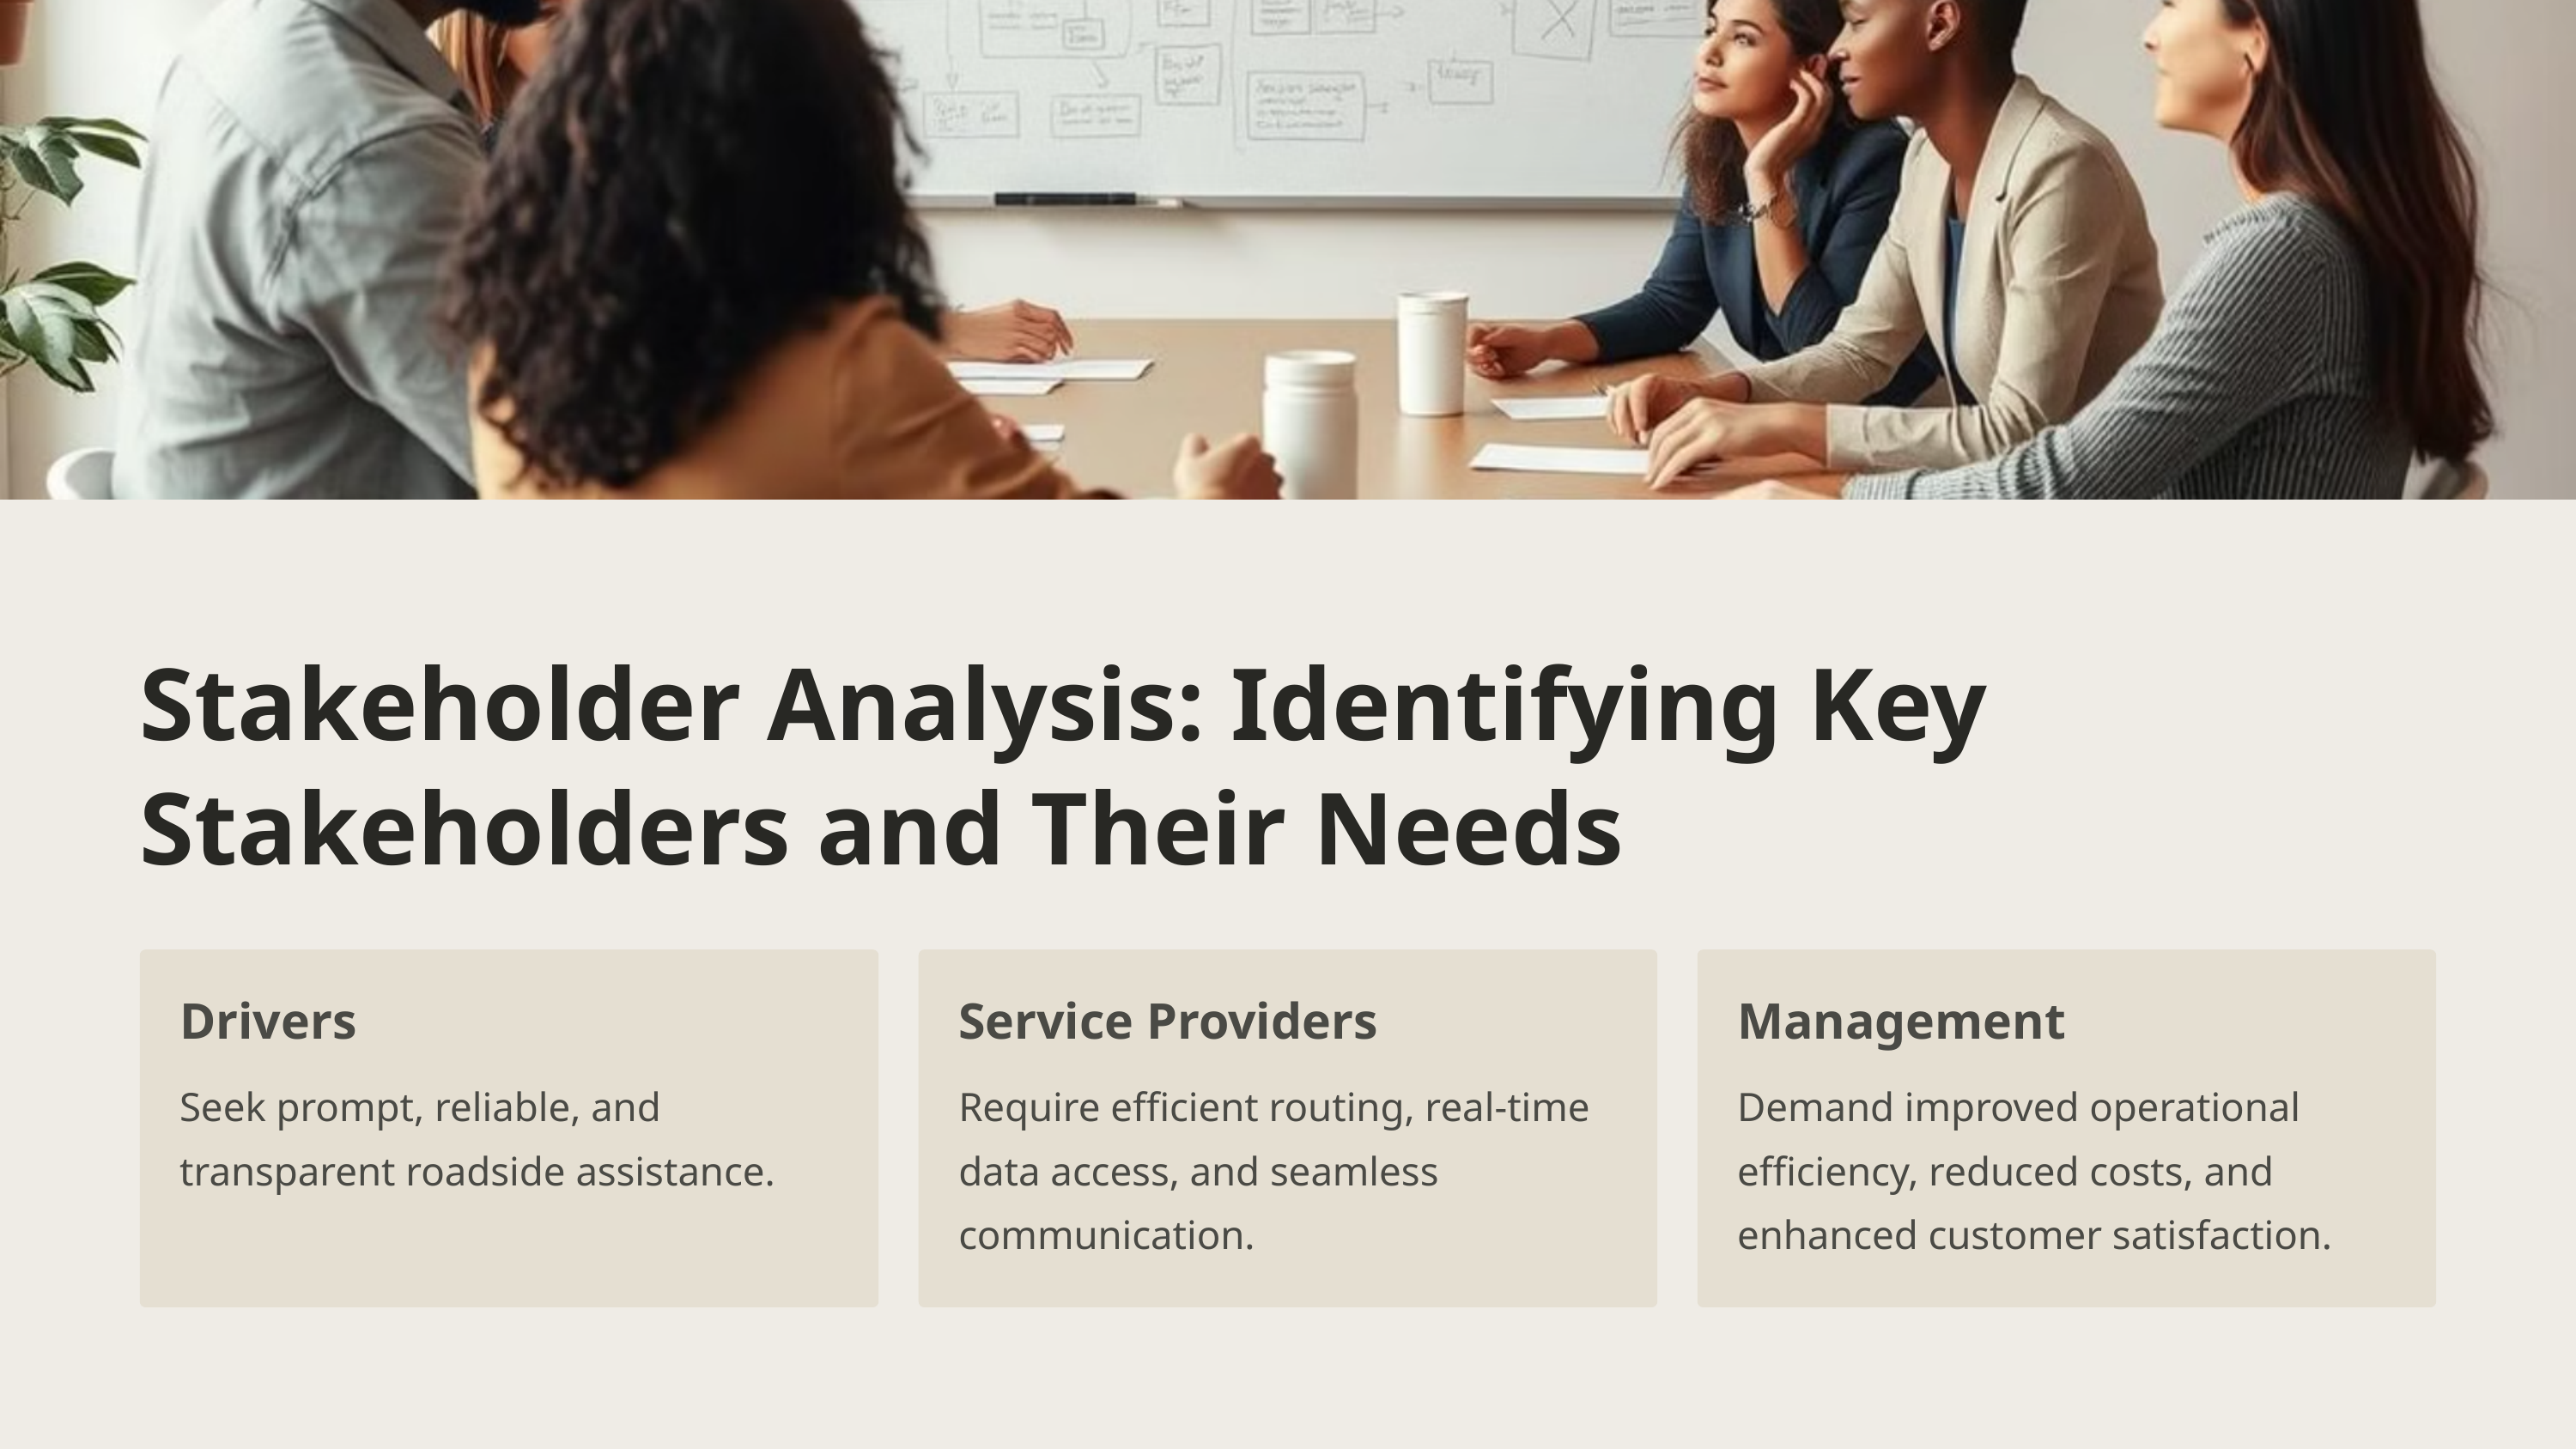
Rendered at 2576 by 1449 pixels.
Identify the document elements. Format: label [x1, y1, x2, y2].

text_box [1737, 989, 2237, 1052]
text_box [1737, 1076, 2397, 1268]
text_box [958, 989, 1458, 1052]
text_box [139, 949, 879, 1307]
text_box [0, 0, 2576, 1449]
text_box [179, 989, 679, 1052]
text_box [958, 1076, 1618, 1268]
text_box [179, 1076, 839, 1204]
text_box [139, 640, 2437, 890]
text_box [918, 949, 1658, 1307]
text_box [1697, 949, 2437, 1307]
